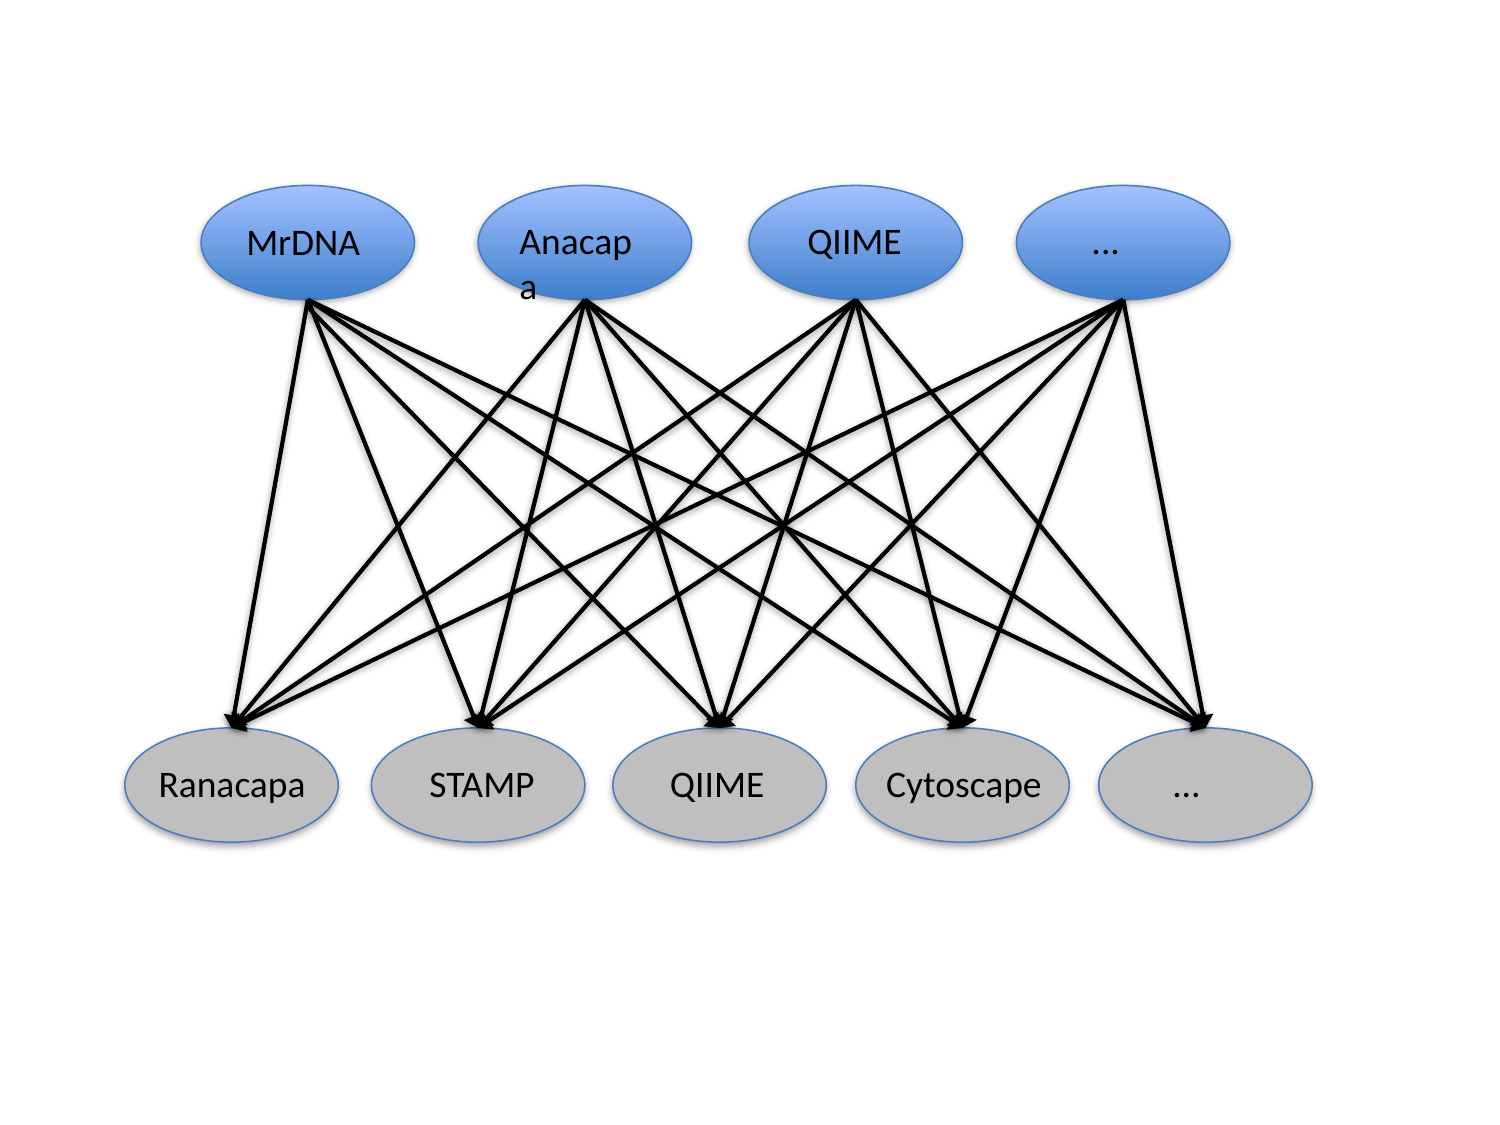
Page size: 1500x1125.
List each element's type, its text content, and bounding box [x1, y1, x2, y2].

text_box ... [1076, 210, 1173, 270]
text_box [370, 739, 586, 843]
text_box [1097, 727, 1313, 843]
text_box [231, 299, 583, 729]
text_box Cytoscape [871, 753, 1070, 813]
text_box [124, 727, 340, 843]
text_box [872, 739, 1053, 753]
text_box Anacapa [504, 210, 665, 296]
text_box STAMP [414, 752, 563, 813]
text_box [612, 739, 828, 843]
text_box QIIME [655, 752, 785, 813]
text_box [855, 754, 1057, 843]
text_box Ranacapa [143, 752, 324, 813]
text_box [584, 299, 1206, 729]
text_box [477, 184, 693, 282]
text_box [200, 184, 416, 296]
text_box ... [1157, 753, 1254, 813]
text_box [1015, 184, 1231, 296]
text_box QIIME [792, 210, 921, 270]
text_box [748, 184, 964, 296]
text_box MrDNA [231, 210, 392, 271]
